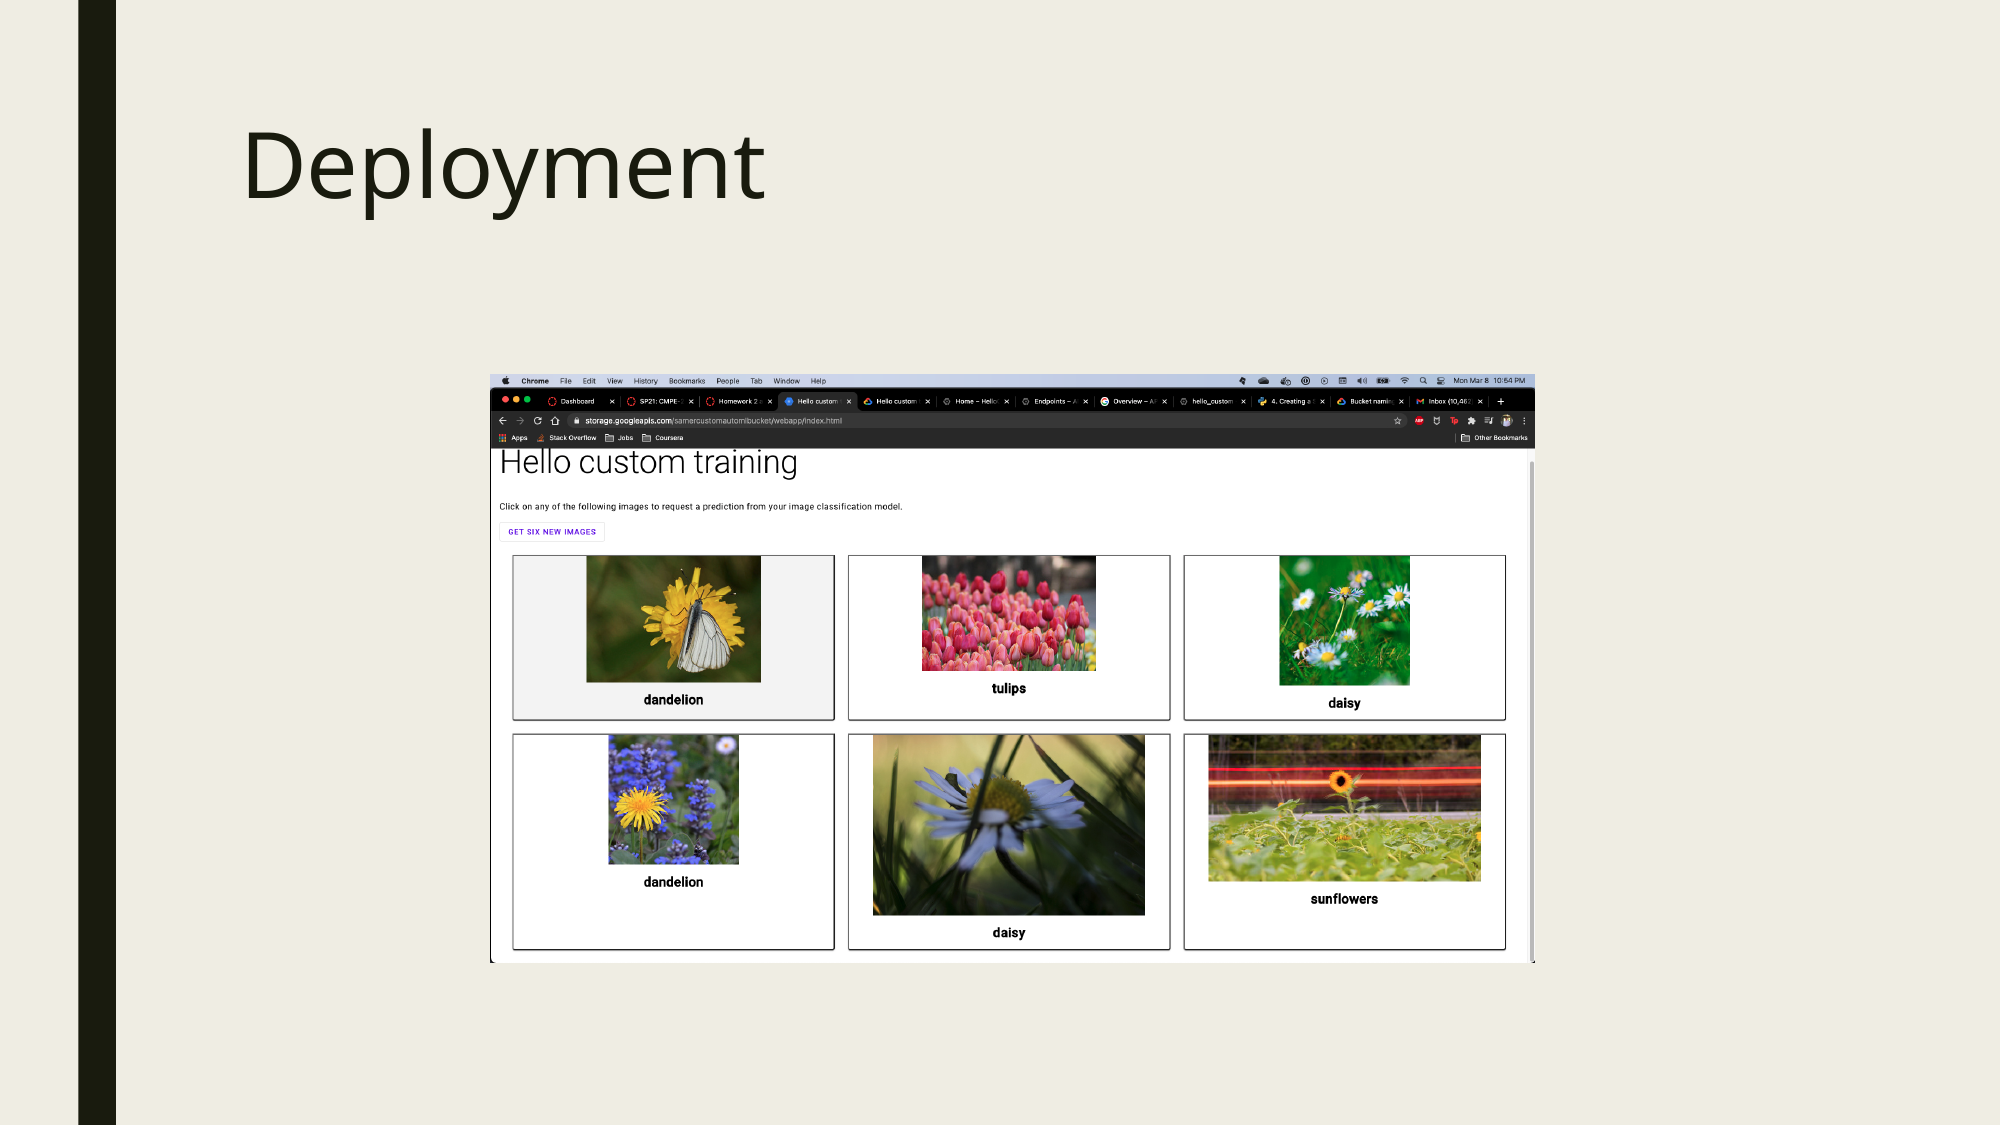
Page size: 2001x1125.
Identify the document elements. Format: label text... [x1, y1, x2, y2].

title Deployment [225, 112, 1800, 357]
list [490, 374, 1535, 963]
